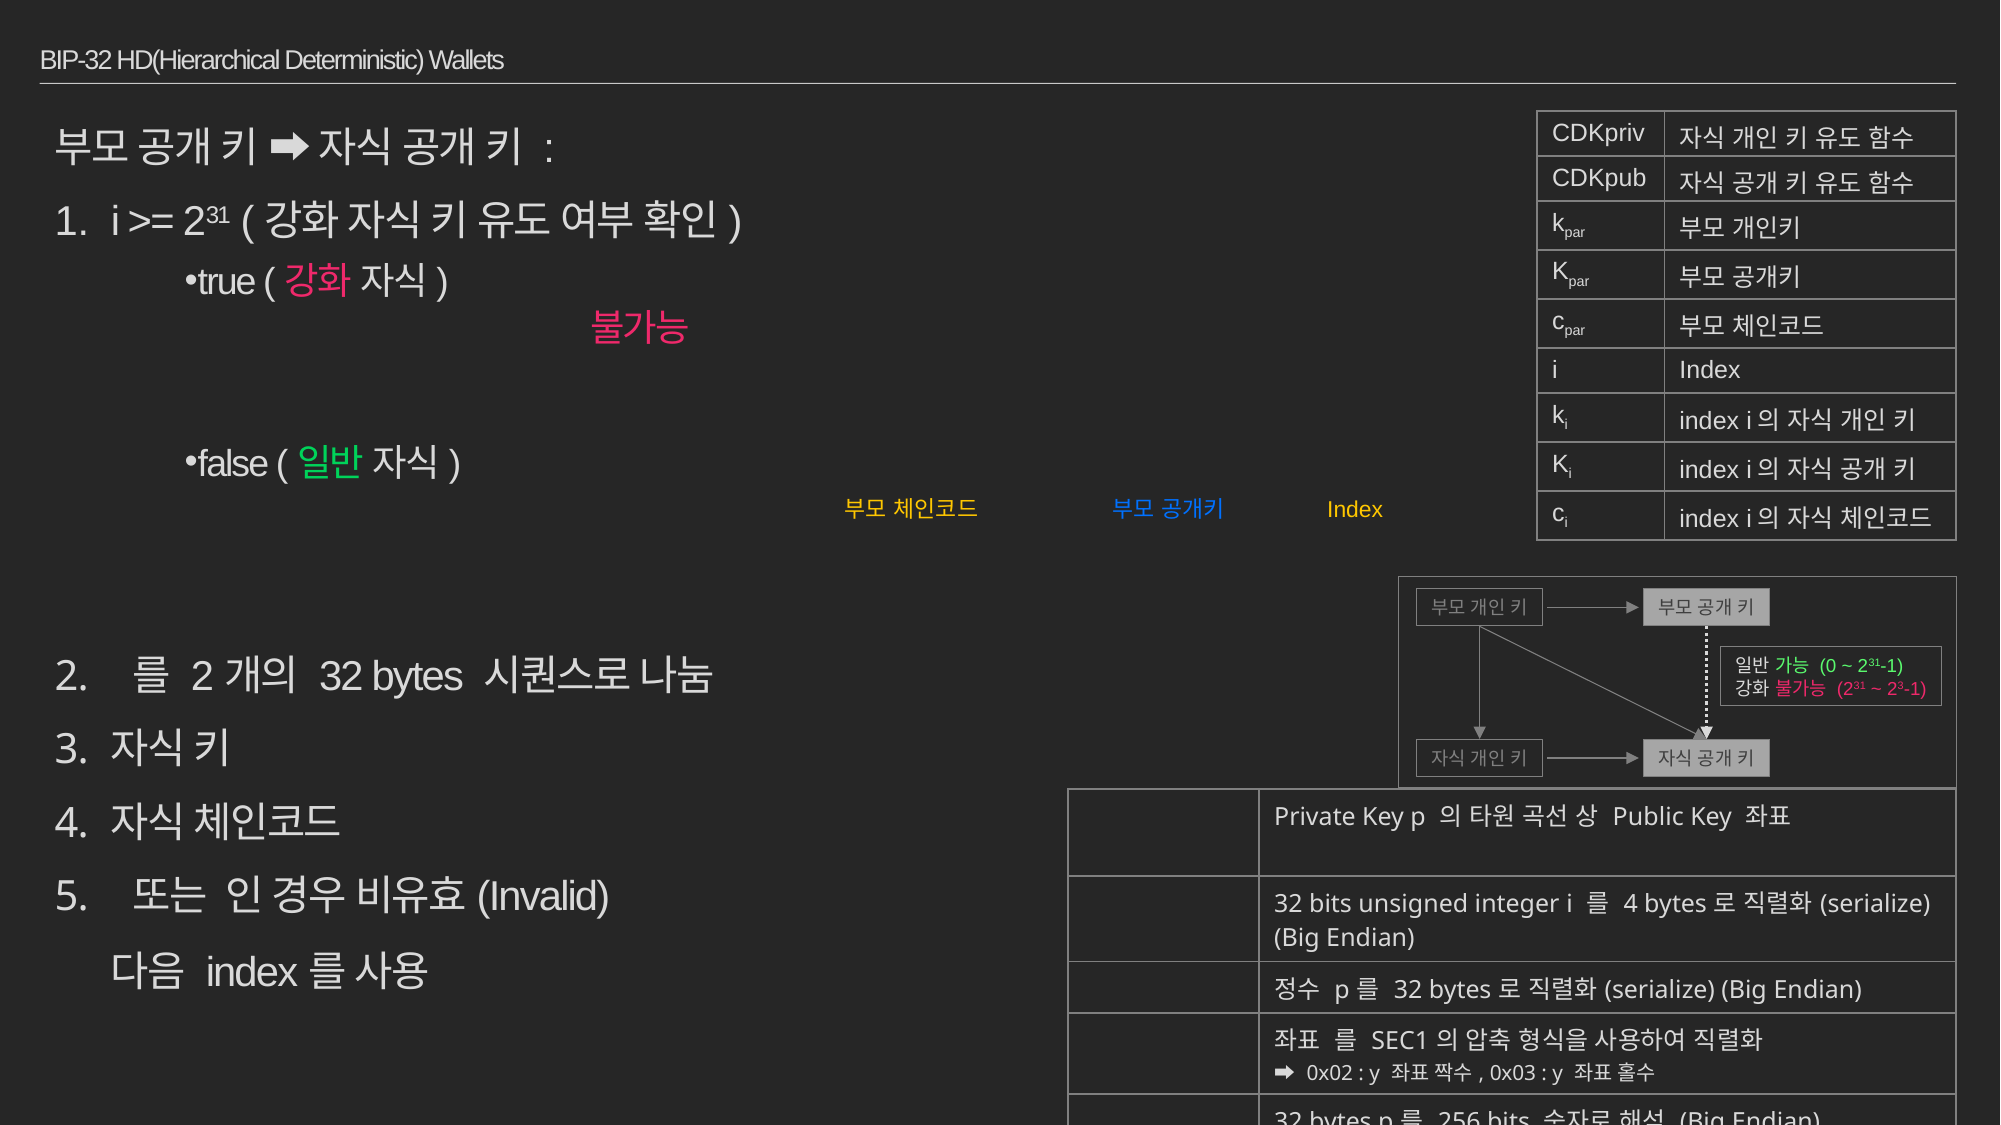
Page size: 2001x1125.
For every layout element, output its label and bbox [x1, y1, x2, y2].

table_header [1538, 112, 1664, 155]
table_cell [1538, 394, 1664, 441]
table_cell [1538, 492, 1664, 539]
table_cell [1538, 443, 1664, 490]
text_box [829, 487, 994, 530]
table_cell [1665, 394, 1955, 441]
text_box [1312, 487, 1399, 530]
table_cell [1538, 251, 1664, 298]
text_box [1097, 487, 1241, 530]
table_cell [1538, 300, 1664, 347]
table_cell [1665, 492, 1955, 539]
table_cell [1665, 443, 1955, 490]
title [39, 31, 1961, 84]
table_cell [1538, 349, 1664, 392]
table_cell [1665, 202, 1955, 249]
table_cell [1665, 251, 1955, 298]
table_cell [1538, 157, 1664, 200]
text_box [1398, 576, 1957, 788]
table_header [1665, 112, 1955, 155]
table_cell [1538, 202, 1664, 249]
table_cell [1665, 349, 1955, 392]
table_cell [1665, 157, 1955, 200]
table_cell [1665, 300, 1955, 347]
